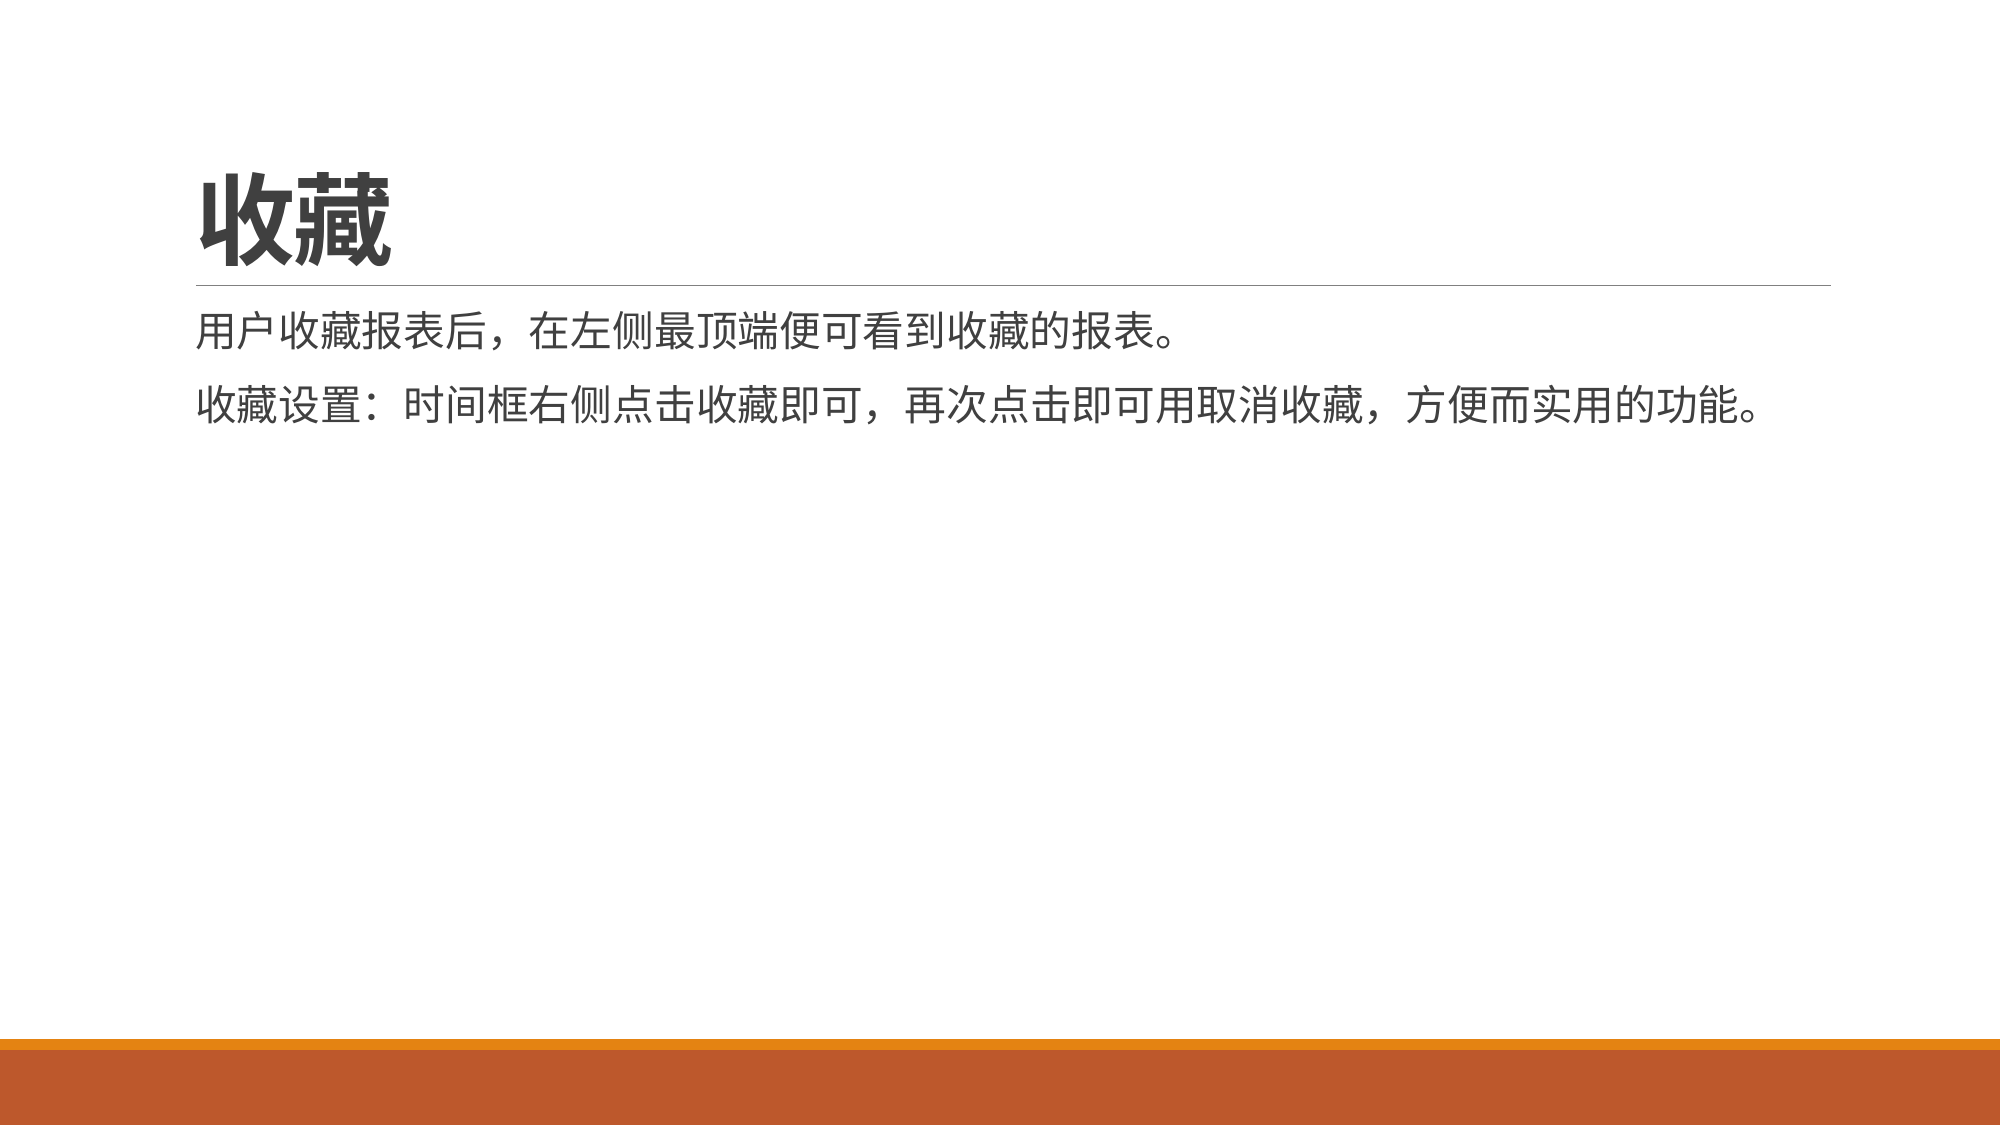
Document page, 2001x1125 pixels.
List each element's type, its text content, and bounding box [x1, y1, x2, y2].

text_box [1639, 237, 1670, 343]
title 收藏 [180, 47, 1830, 285]
list 用户收藏报表后，在左侧最顶端便可看到收藏的报表。 收藏设置：时间框右侧点击收藏即可，再次点击即可用取消收藏，方便而实用的功能。 [180, 302, 1830, 963]
